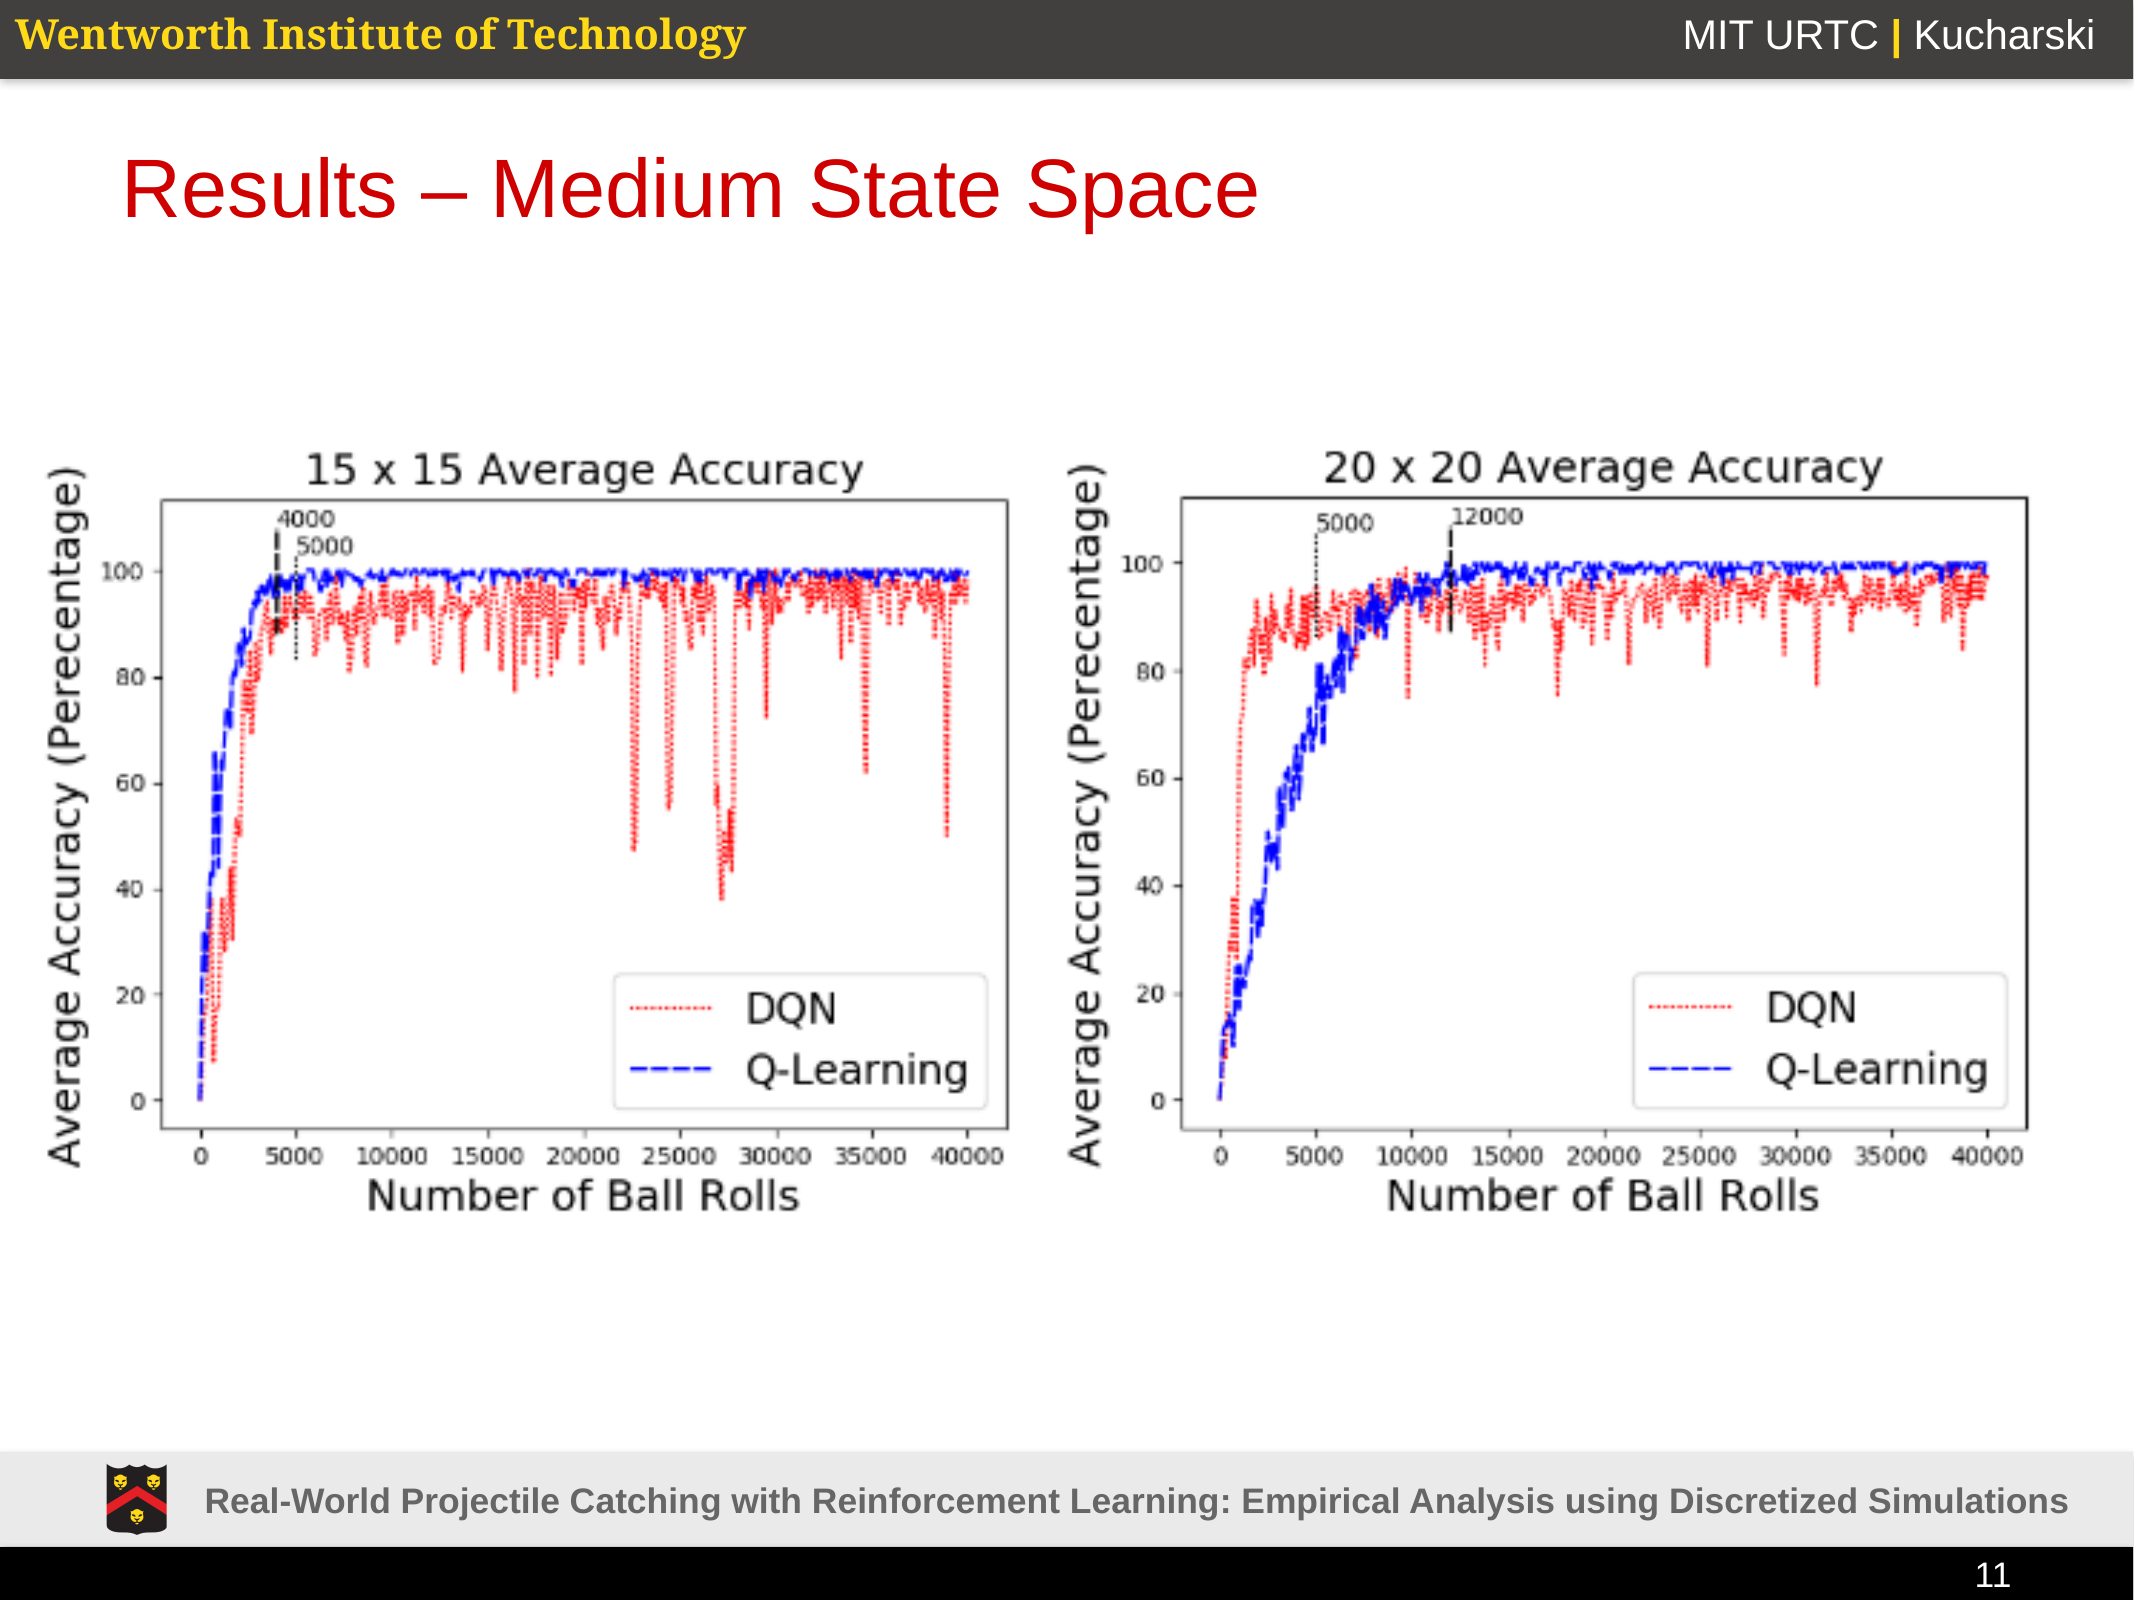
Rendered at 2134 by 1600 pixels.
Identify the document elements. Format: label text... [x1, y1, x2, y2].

footer Real-World Projectile Catching with Reinforcement Learning: Empirical Analysis using Discretized Simulations [189, 1463, 2097, 1535]
title Results – Medium State Space [106, 113, 2027, 254]
picture [26, 399, 2134, 1220]
slide_number 11 [1771, 1547, 2027, 1600]
